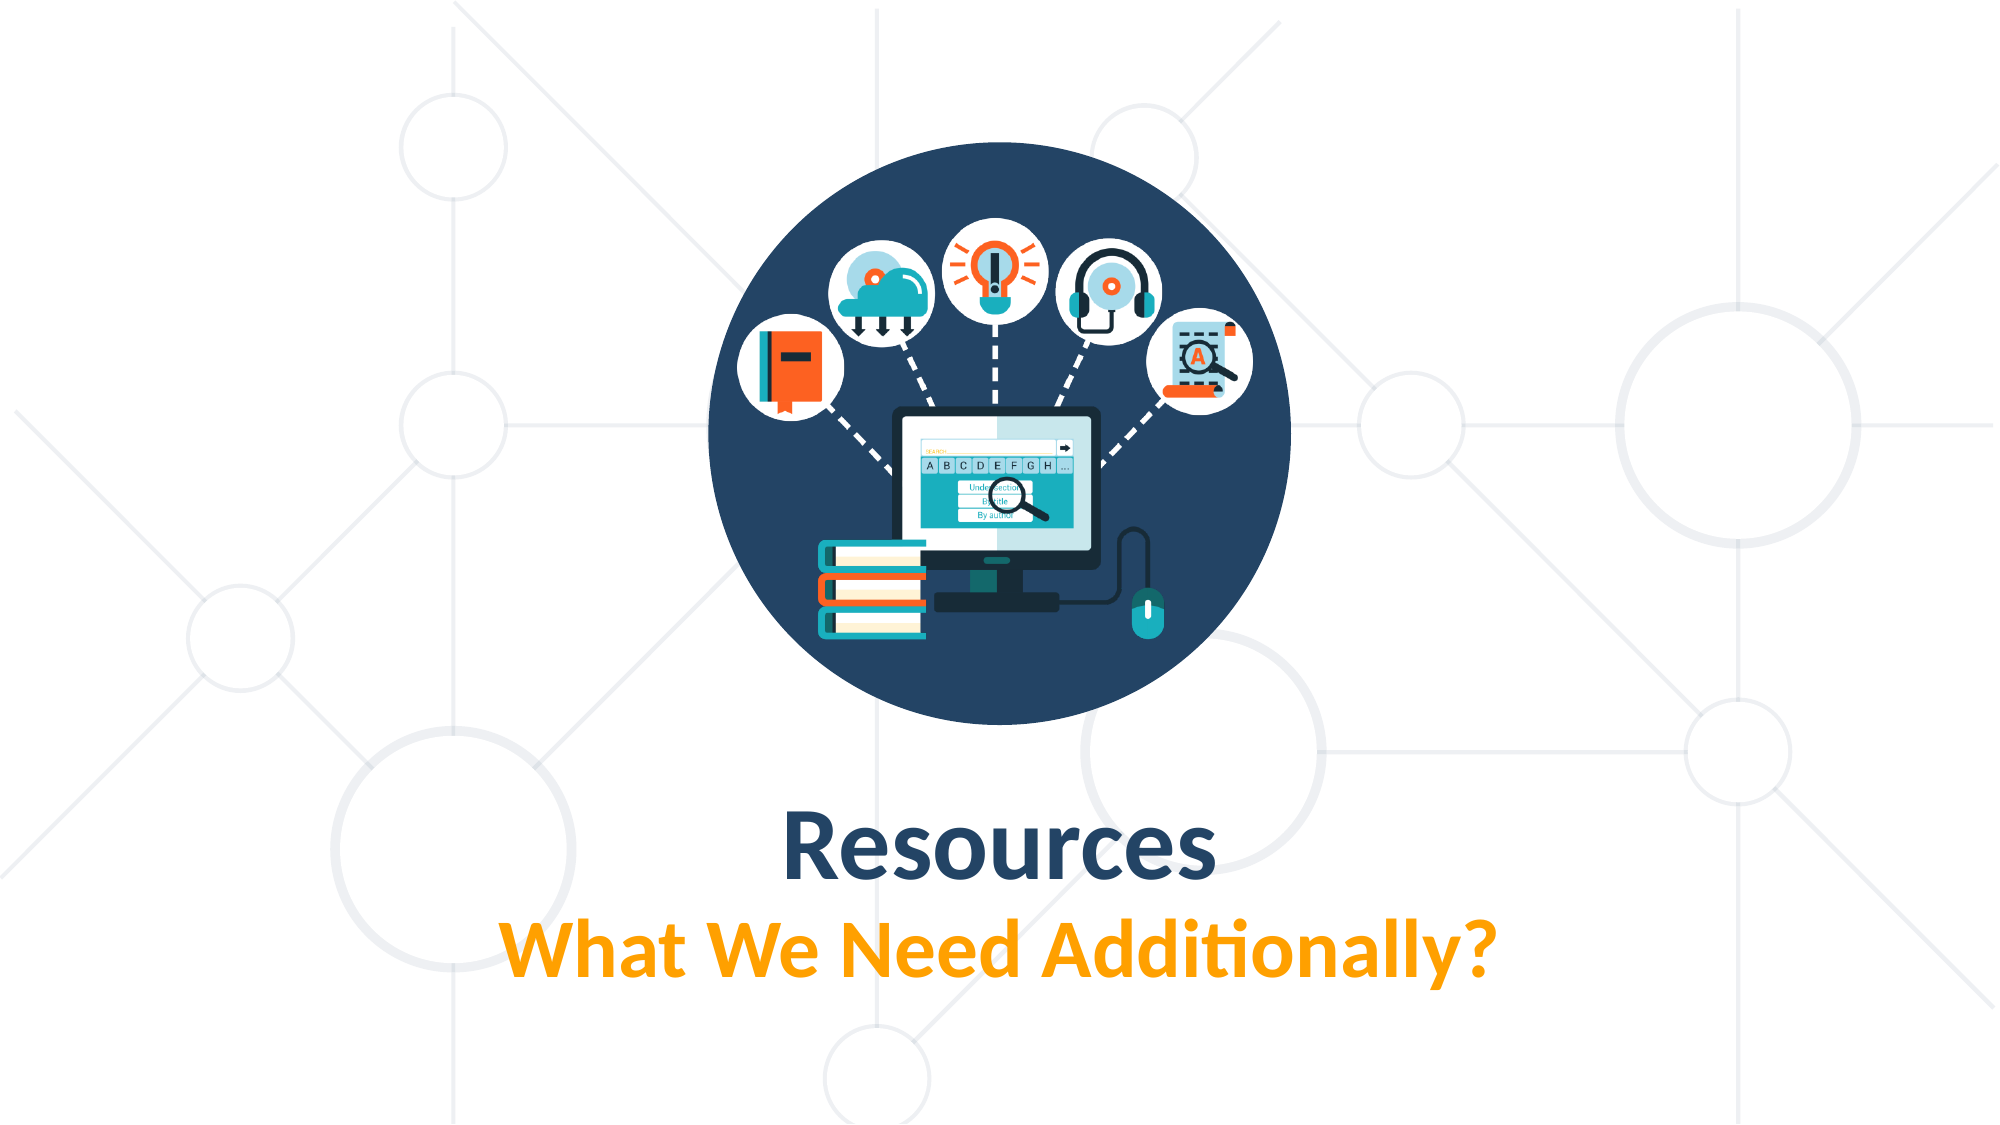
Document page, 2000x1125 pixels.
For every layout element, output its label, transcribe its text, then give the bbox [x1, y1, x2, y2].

picture [724, 16, 1253, 656]
list Resources [100, 771, 1899, 898]
list What We Need Additionally? [100, 900, 1899, 983]
